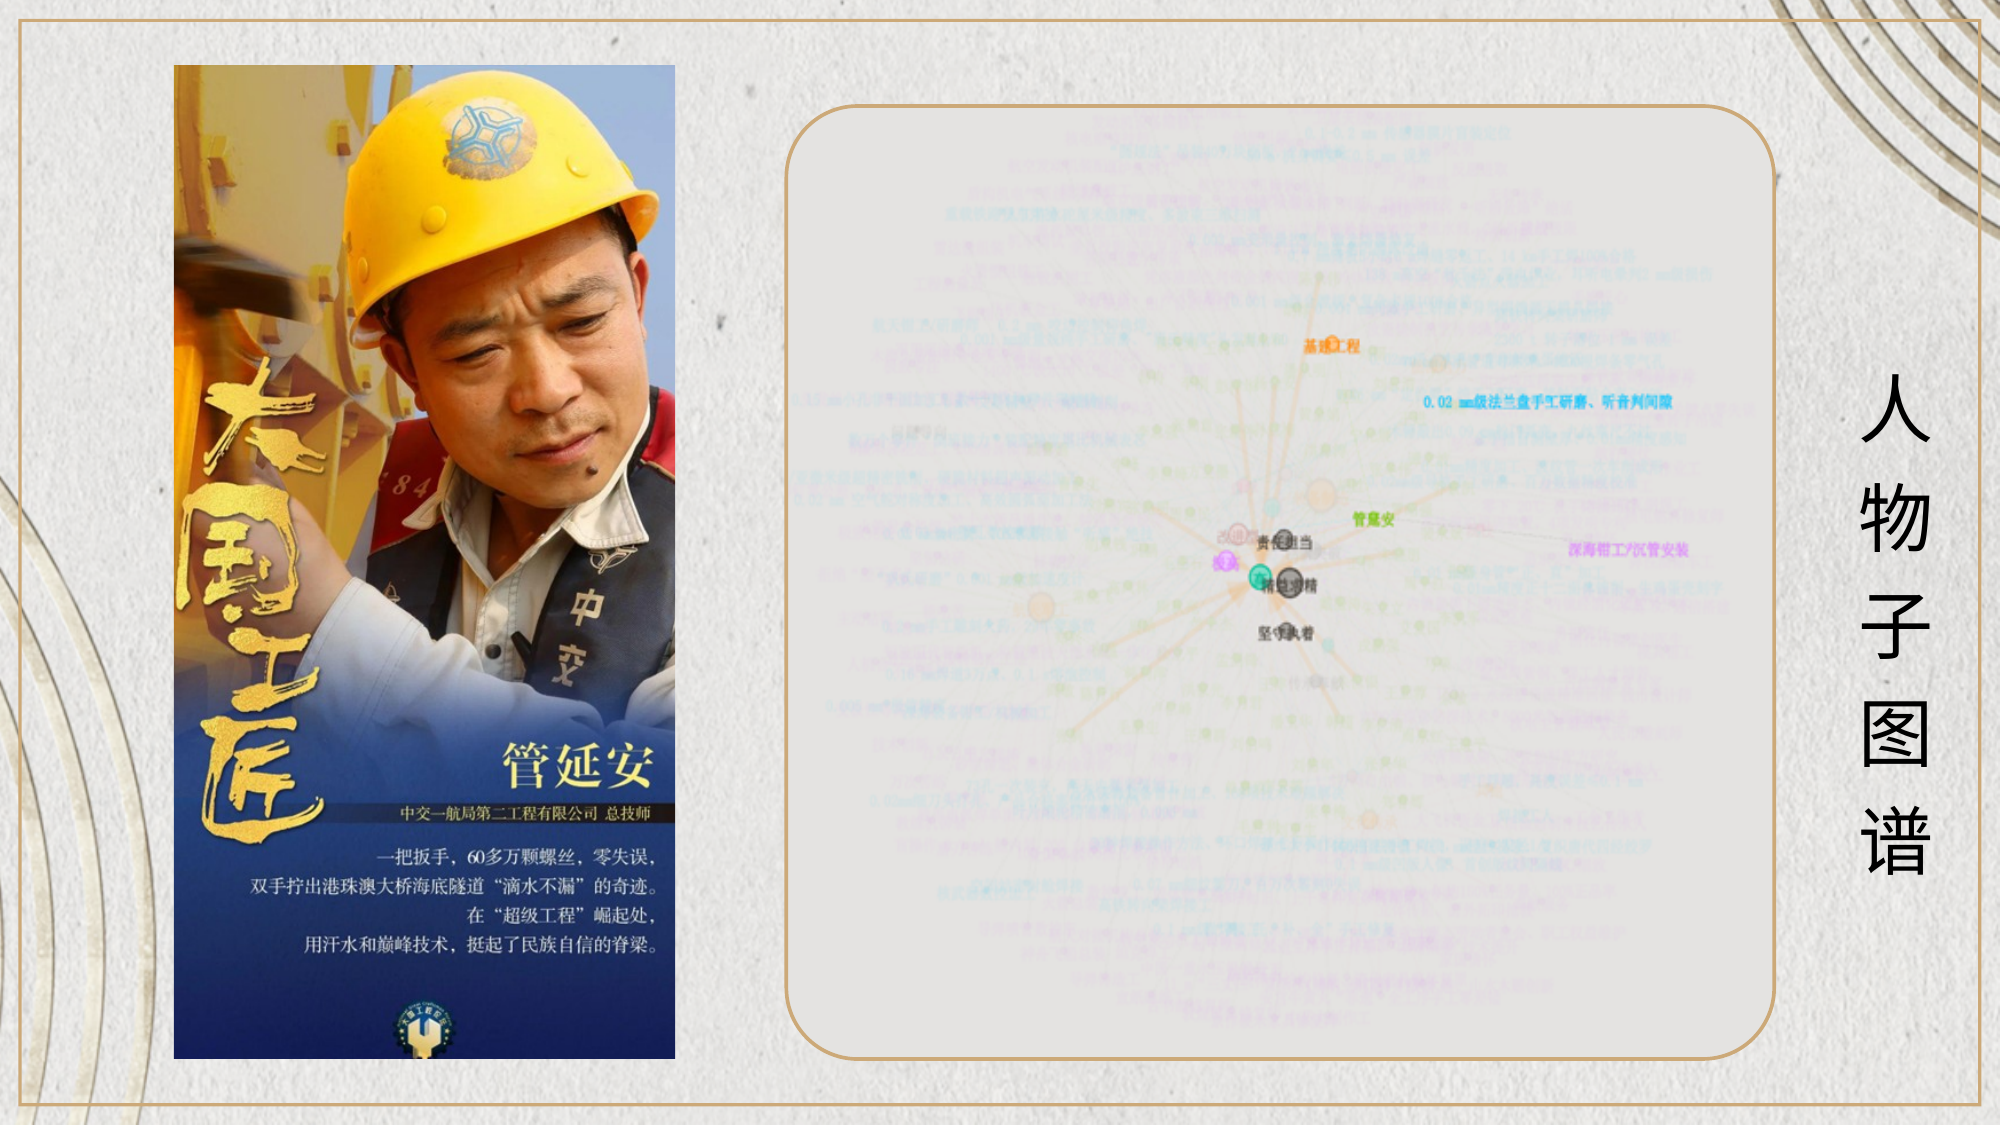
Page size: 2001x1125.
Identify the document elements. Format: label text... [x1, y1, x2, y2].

text_box [785, 104, 1776, 1061]
picture [173, 65, 676, 1060]
text_box 人物子图谱 [1843, 337, 1937, 893]
